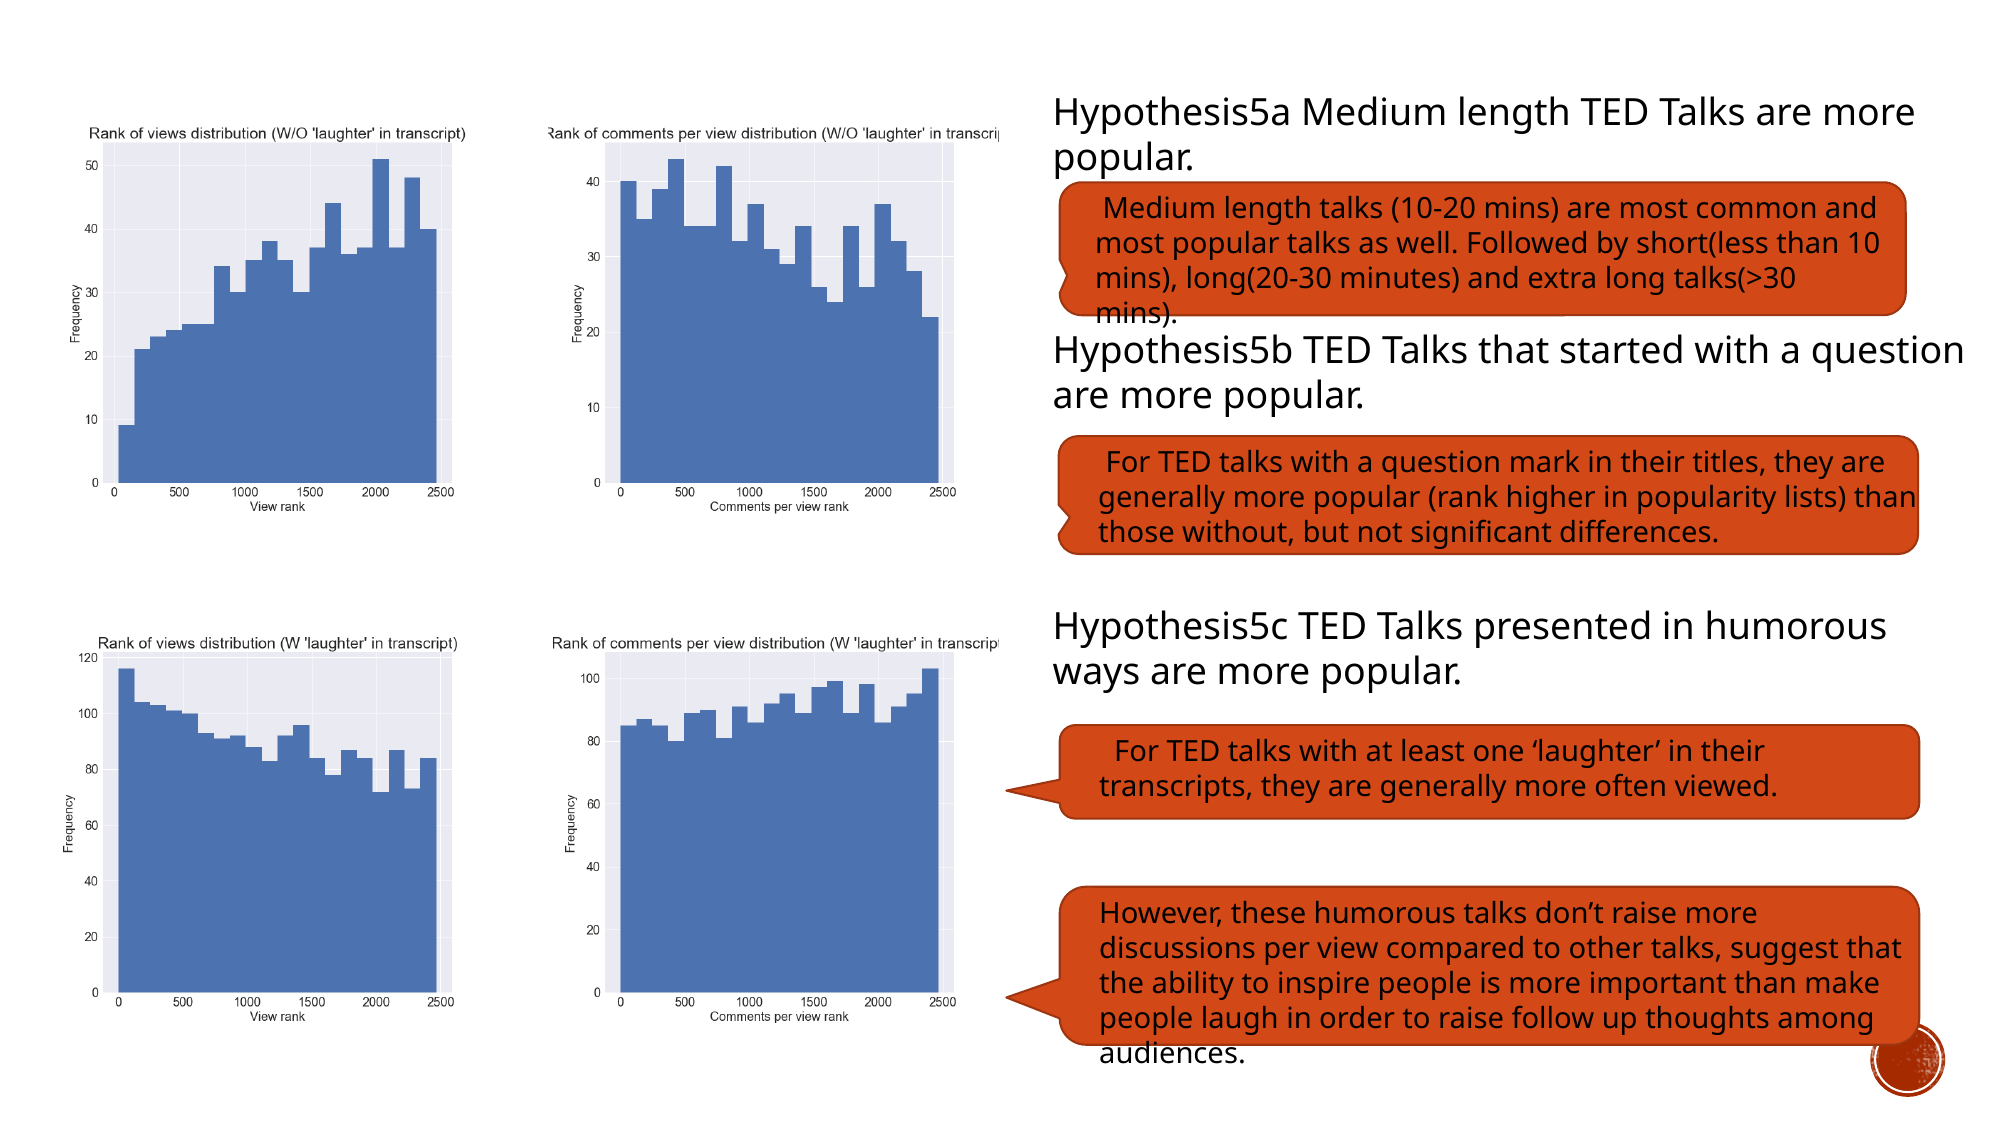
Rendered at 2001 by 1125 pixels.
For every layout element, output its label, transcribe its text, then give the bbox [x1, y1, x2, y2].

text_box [1064, 730, 1916, 815]
picture [548, 7, 999, 1125]
picture [46, 7, 497, 1125]
text_box Hypothesis5a Medium length TED Talks are more popular. [1037, 80, 2000, 186]
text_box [1062, 439, 1943, 556]
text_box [1061, 183, 1906, 314]
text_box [1063, 891, 1917, 1125]
text_box Hypothesis5b TED Talks that started with a question are more popular. [1037, 318, 2000, 424]
text_box Hypothesis5c TED Talks presented in humorous ways are more popular. [1037, 594, 2000, 699]
